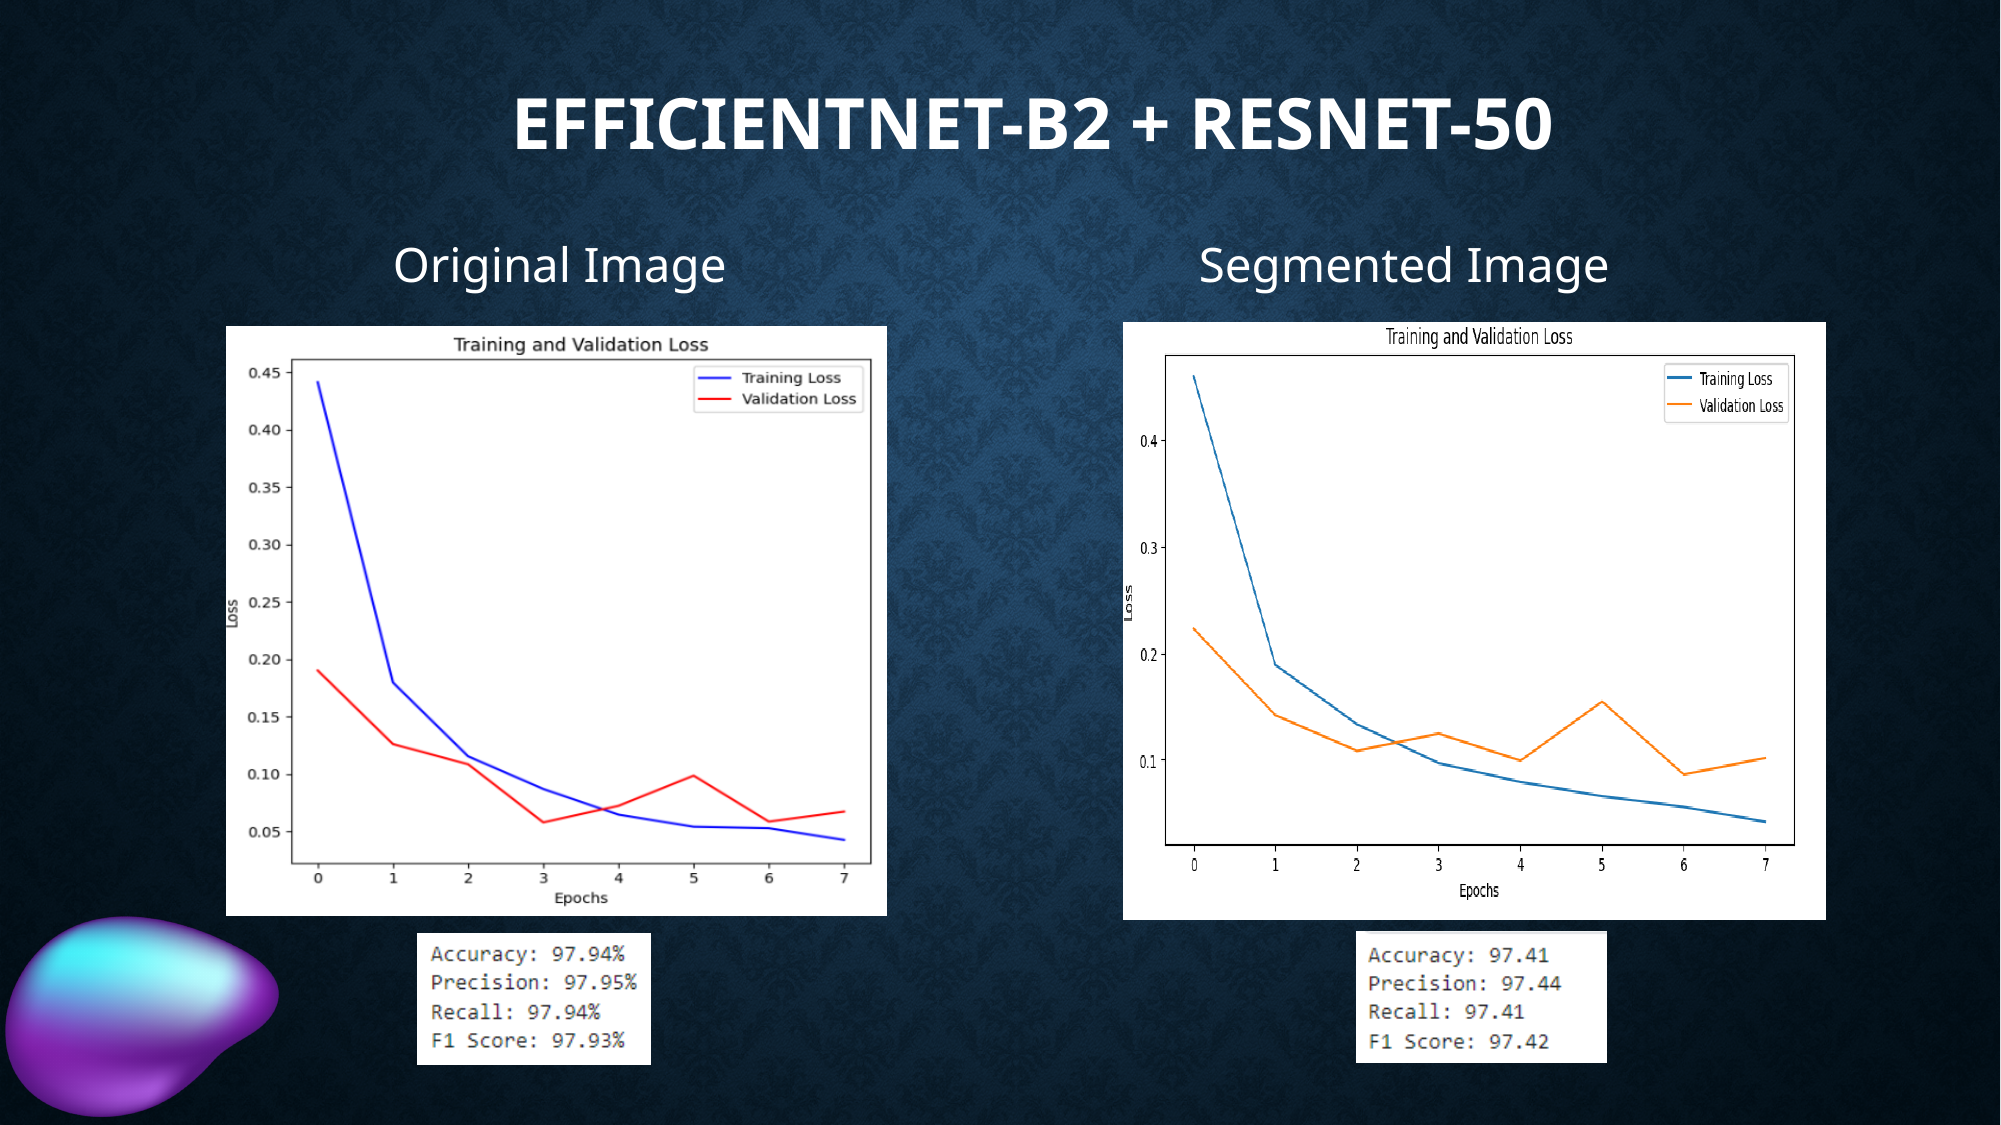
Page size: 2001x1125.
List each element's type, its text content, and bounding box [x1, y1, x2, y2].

picture [1355, 931, 1607, 1064]
title EfficientNet-B2 + ResNet-50 [400, 61, 1665, 192]
text_box Original Image Segmented Image [316, 215, 1794, 300]
picture [416, 932, 651, 1065]
picture [1122, 322, 1826, 921]
picture [0, 870, 300, 1125]
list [226, 326, 887, 916]
